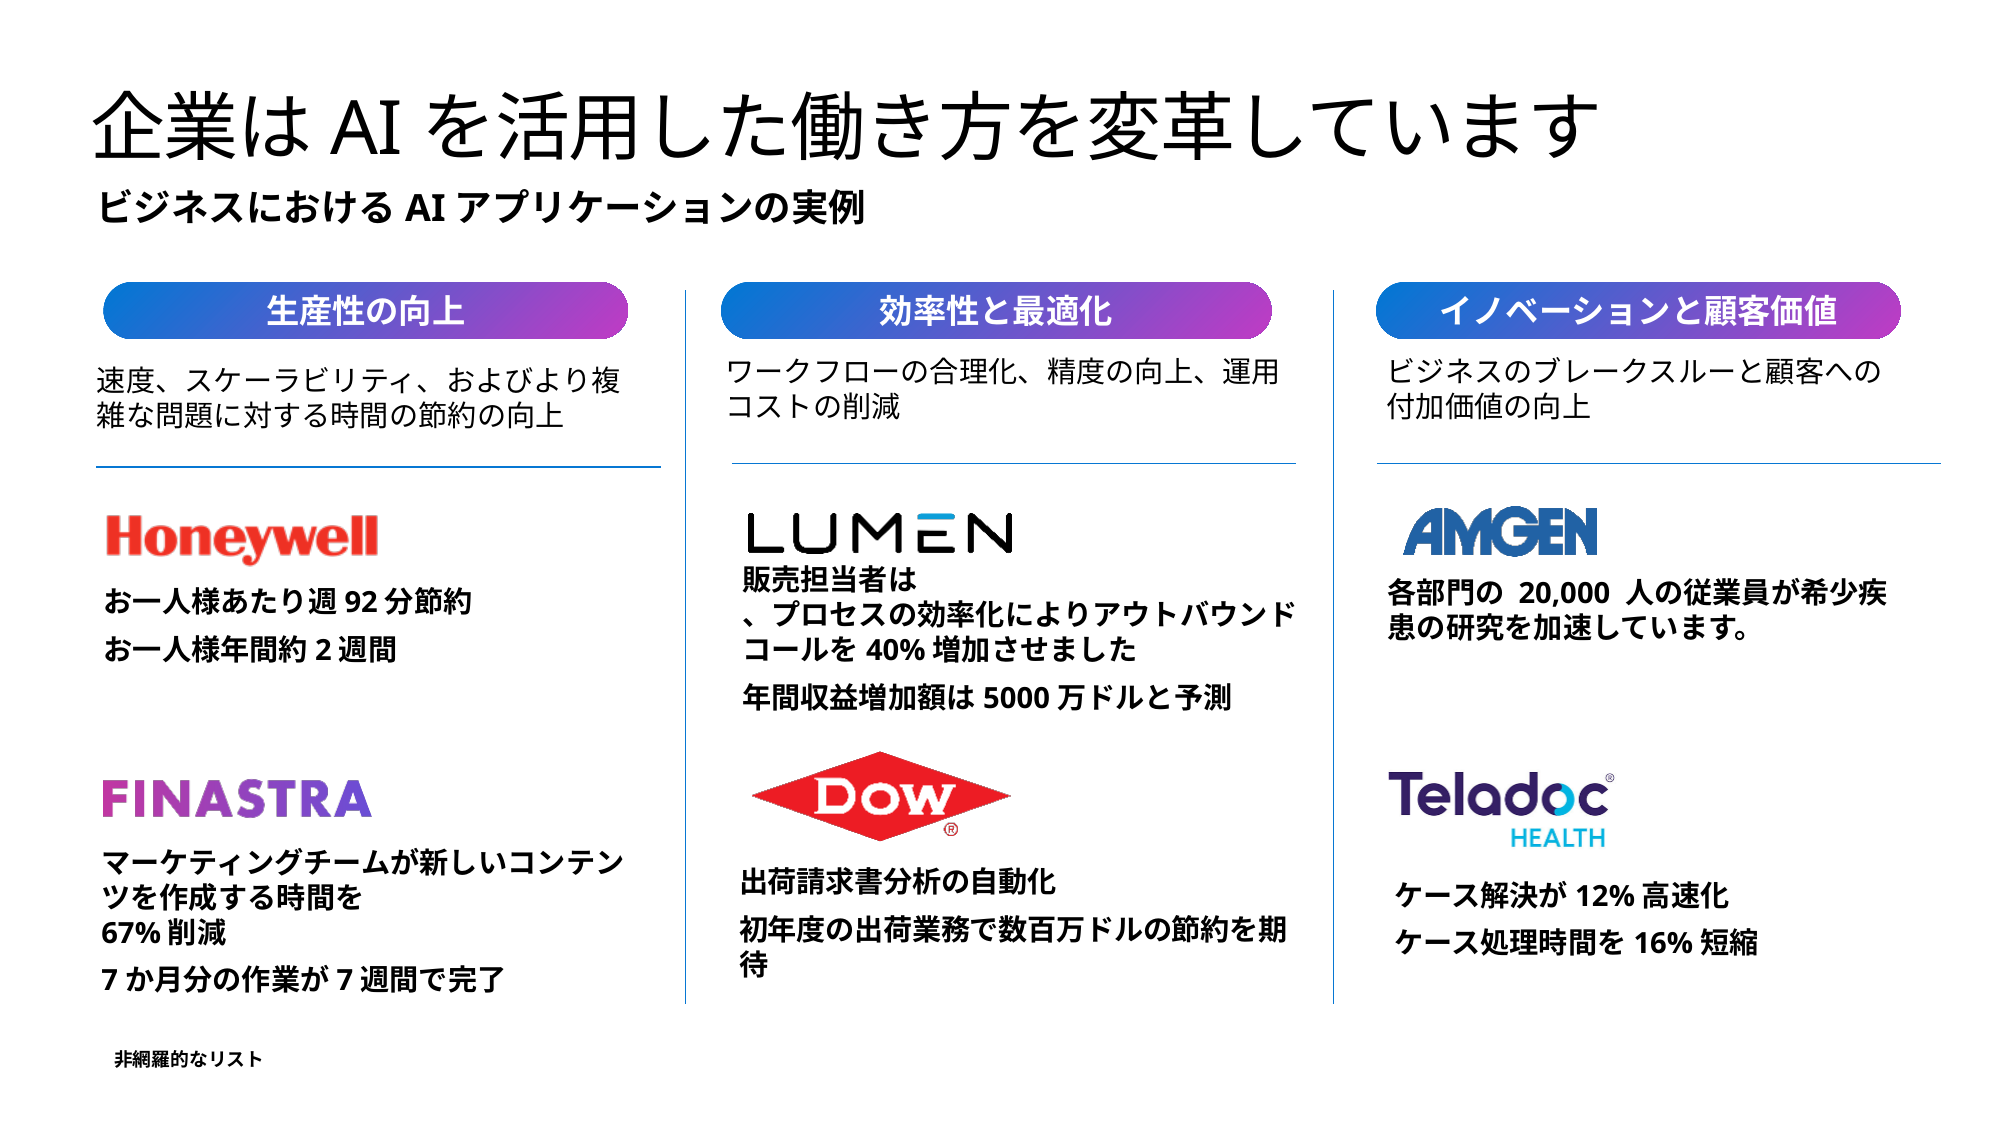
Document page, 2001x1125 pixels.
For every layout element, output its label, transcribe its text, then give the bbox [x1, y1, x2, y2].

text_box イノベーションと顧客価値 [1375, 281, 1902, 340]
text_box ビジネスのブレークスルーと顧客への付加価値の向上 [1371, 345, 1925, 431]
text_box 速度、スケーラビリティ、およびより複雑な問題に対する時間の節約の向上 [82, 355, 664, 441]
text_box ワークフローの合理化、精度の向上、運用コストの削減 [710, 345, 1297, 431]
text_box ケース解決が12%高速化 ケース処理時間を16%短縮 [1394, 876, 1952, 960]
picture [103, 513, 383, 568]
text_box 販売担当者は 、プロセスの効率化によりアウトバウンドコールを40%増加させました 年間収益増加額は5000万ドルと予測 [742, 561, 1300, 714]
text_box ビジネスにおけるAIアプリケーションの実例 [96, 188, 1155, 236]
picture [103, 748, 372, 850]
title 企業はAIを活用した働き方を変革しています [75, 71, 1952, 275]
picture [741, 746, 1021, 847]
picture [1402, 506, 1597, 557]
text_box お一人様あたり週92分節約 お一人様年間約2週間 [103, 583, 637, 667]
text_box 出荷請求書分析の自動化 初年度の出荷業務で数百万ドルの節約を期待 [739, 816, 1297, 982]
text_box 効率性と最適化 [720, 281, 1273, 340]
text_box 非網羅的なリスト [99, 1040, 633, 1078]
text_box 生産性の向上 [102, 281, 629, 340]
text_box 各部門の 20,000 人の従業員が希少疾患の研究を加速しています。 [1387, 574, 1901, 645]
picture [1376, 748, 1634, 866]
text_box マーケティングチームが新しいコンテンツを作成する時間を 67%削減 7か月分の作業が7週間で完了 [101, 843, 648, 997]
picture [748, 513, 1015, 554]
